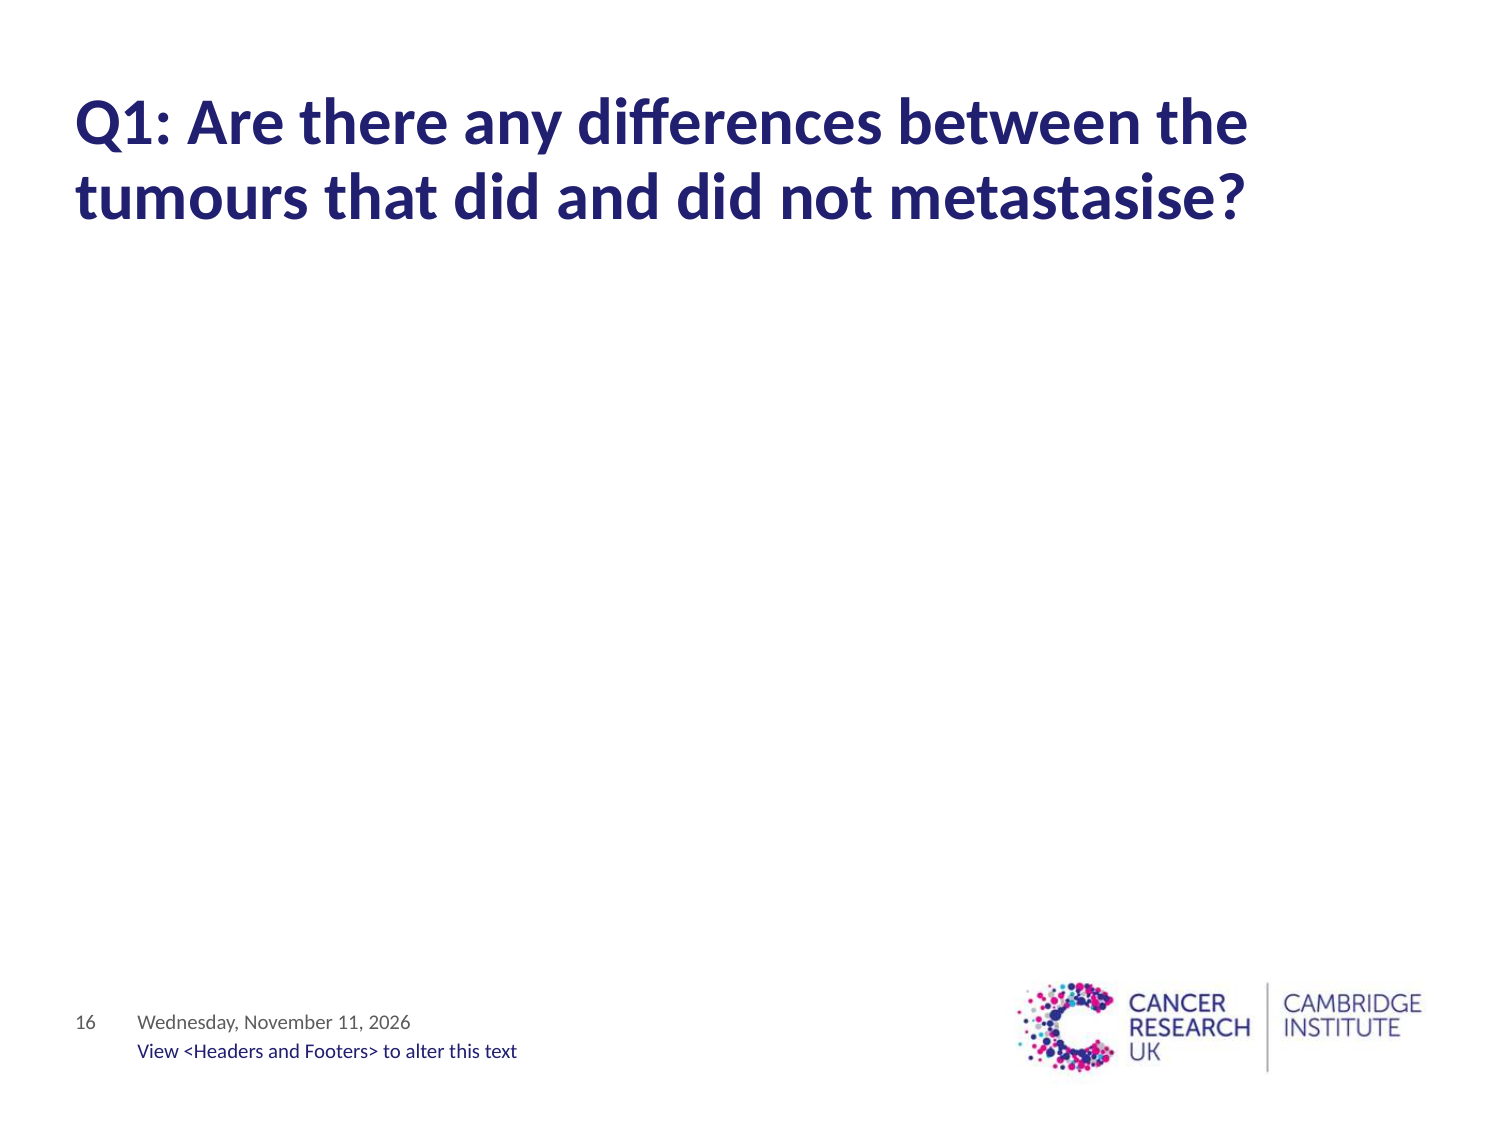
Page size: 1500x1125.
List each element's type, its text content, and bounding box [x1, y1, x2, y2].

slide_number 16 [75, 1008, 117, 1071]
picture [998, 964, 1471, 1101]
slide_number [137, 1008, 750, 1037]
title Q1: Are there any differences between the tumours that did and did not metastasise? [75, 83, 1425, 246]
footer View <Headers and Footers> to alter this text [137, 1037, 750, 1100]
